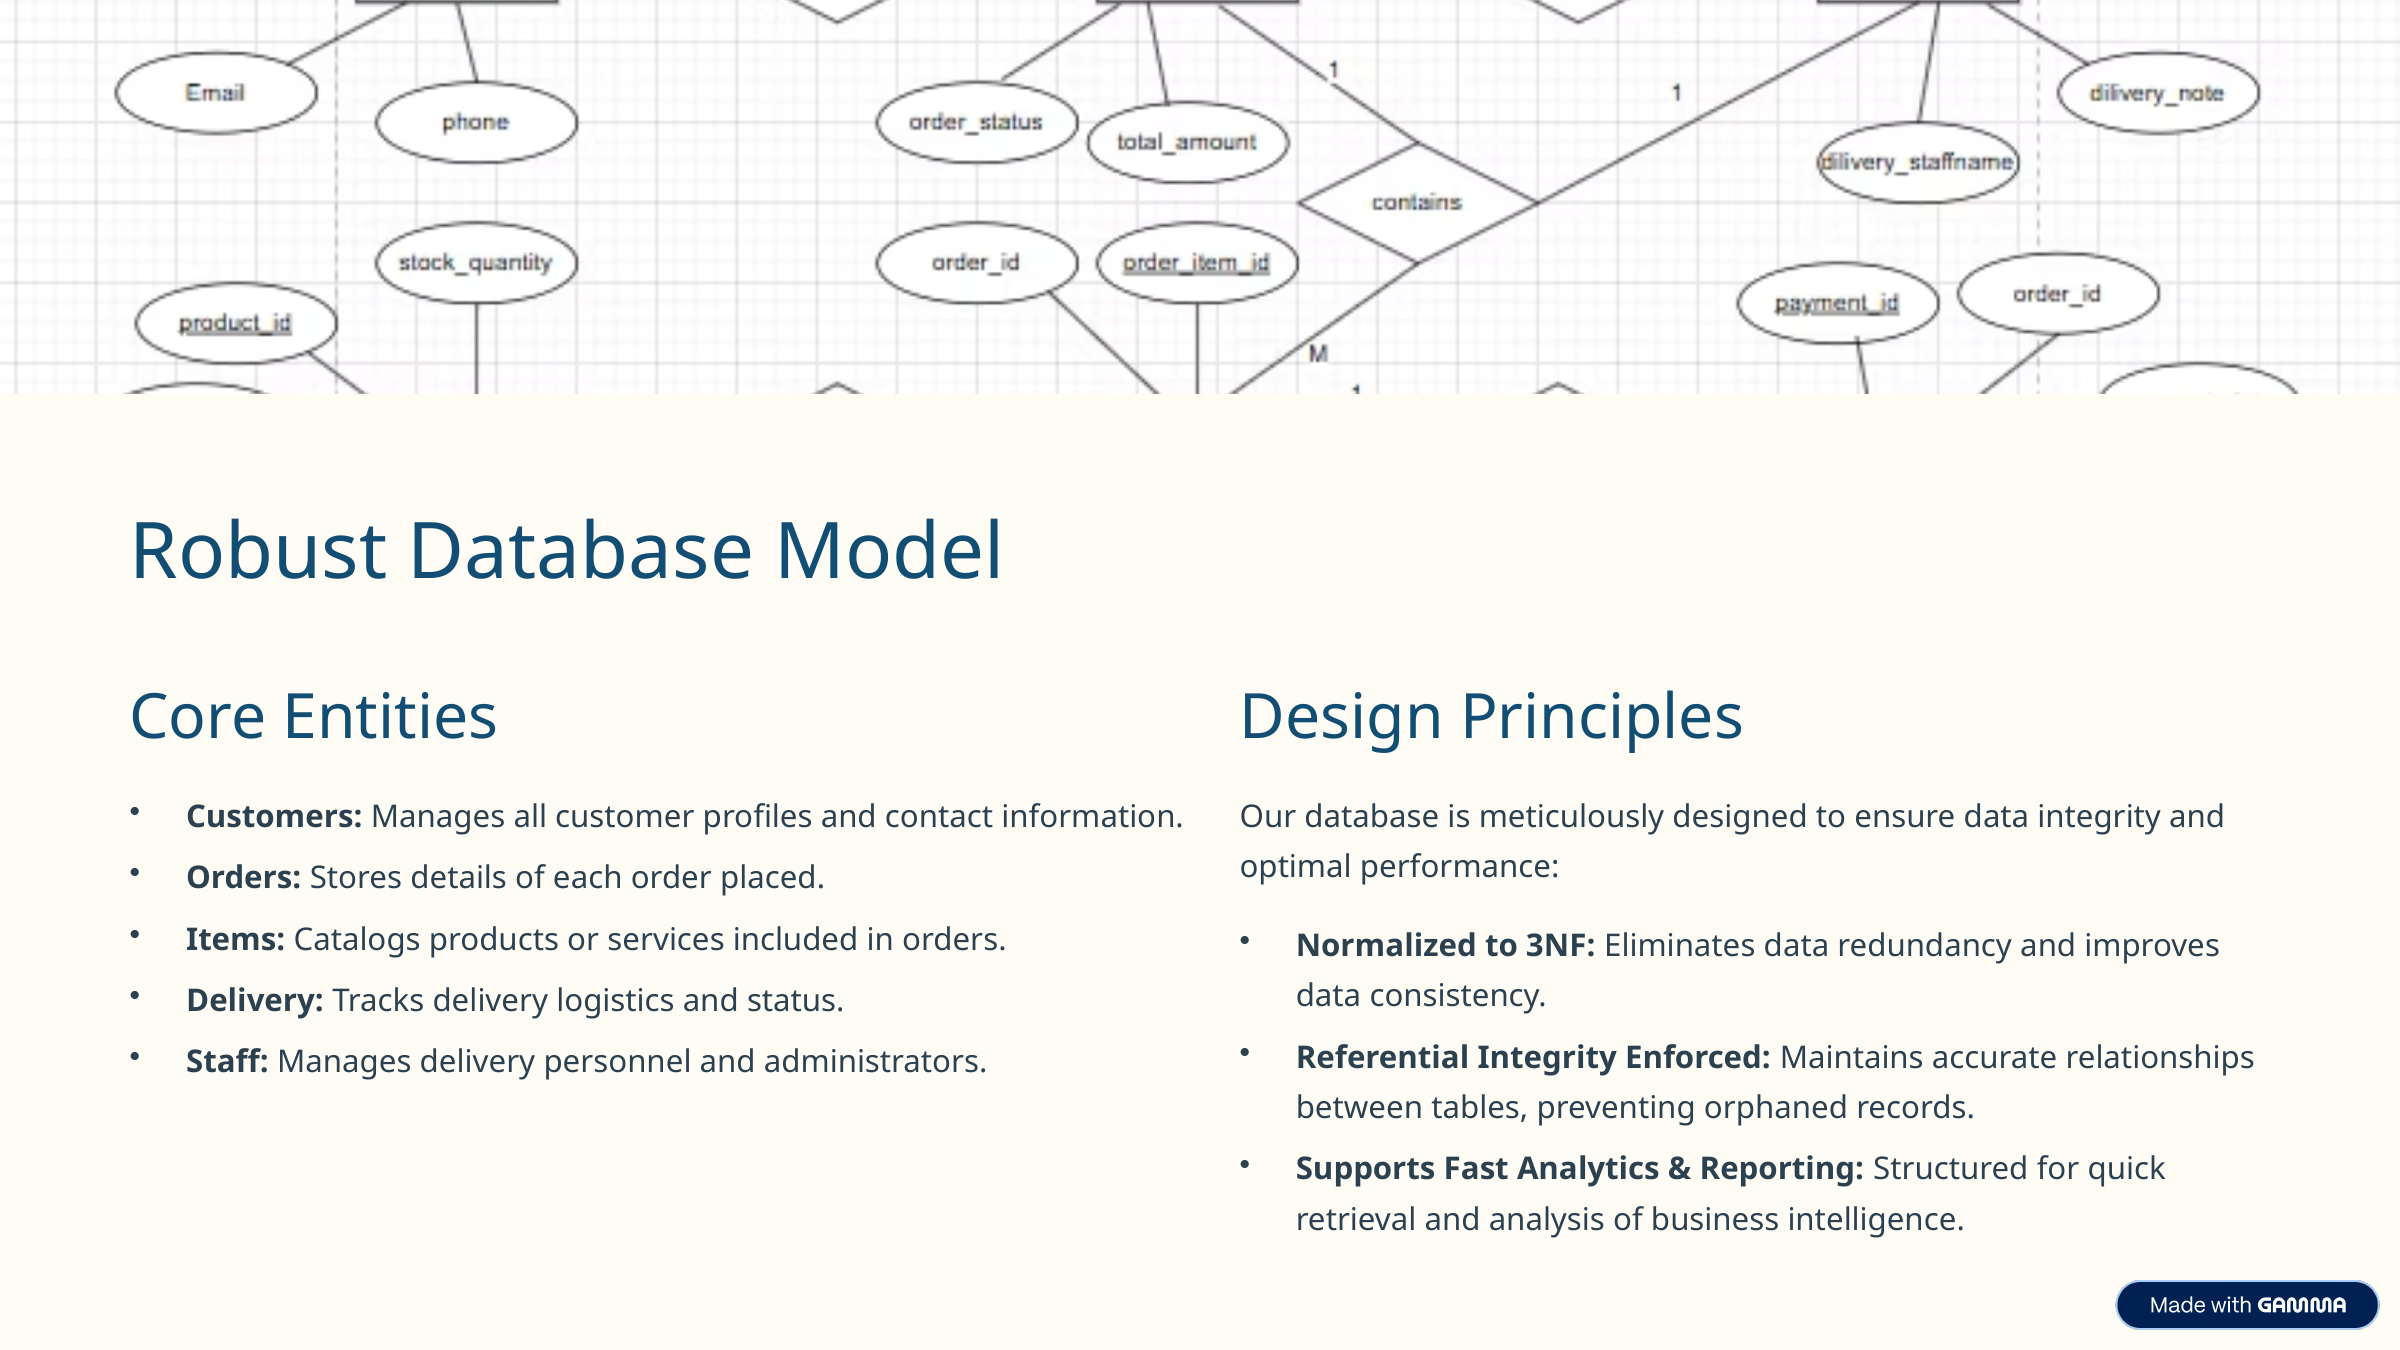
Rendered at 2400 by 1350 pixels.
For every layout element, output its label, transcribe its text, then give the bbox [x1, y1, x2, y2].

text_box Referential Integrity Enforced: Maintains accurate relationships between tables, preventing orphaned records. [1239, 1024, 2272, 1126]
text_box Robust Database Model [129, 495, 1070, 595]
picture [2106, 1271, 2389, 1339]
text_box Design Principles [1239, 673, 1870, 752]
text_box Delivery: Tracks delivery logistics and status. [129, 967, 1162, 1018]
text_box Orders: Stores details of each order placed. [129, 844, 1162, 896]
text_box Items: Catalogs products or services included in orders. [129, 906, 1162, 957]
text_box Staff: Manages delivery personnel and administrators. [129, 1029, 1162, 1080]
text_box Our database is meticulously designed to ensure data integrity and optimal performance: [1239, 783, 2272, 885]
picture [0, 0, 2400, 394]
text_box Core Entities [129, 673, 760, 752]
text_box Customers: Manages all customer profiles and contact information. [129, 783, 1162, 834]
text_box Normalized to 3NF: Eliminates data redundancy and improves data consistency. [1239, 912, 2272, 1014]
text_box Supports Fast Analytics & Reporting: Structured for quick retrieval and analysis of business intelligence. [1239, 1136, 2272, 1237]
